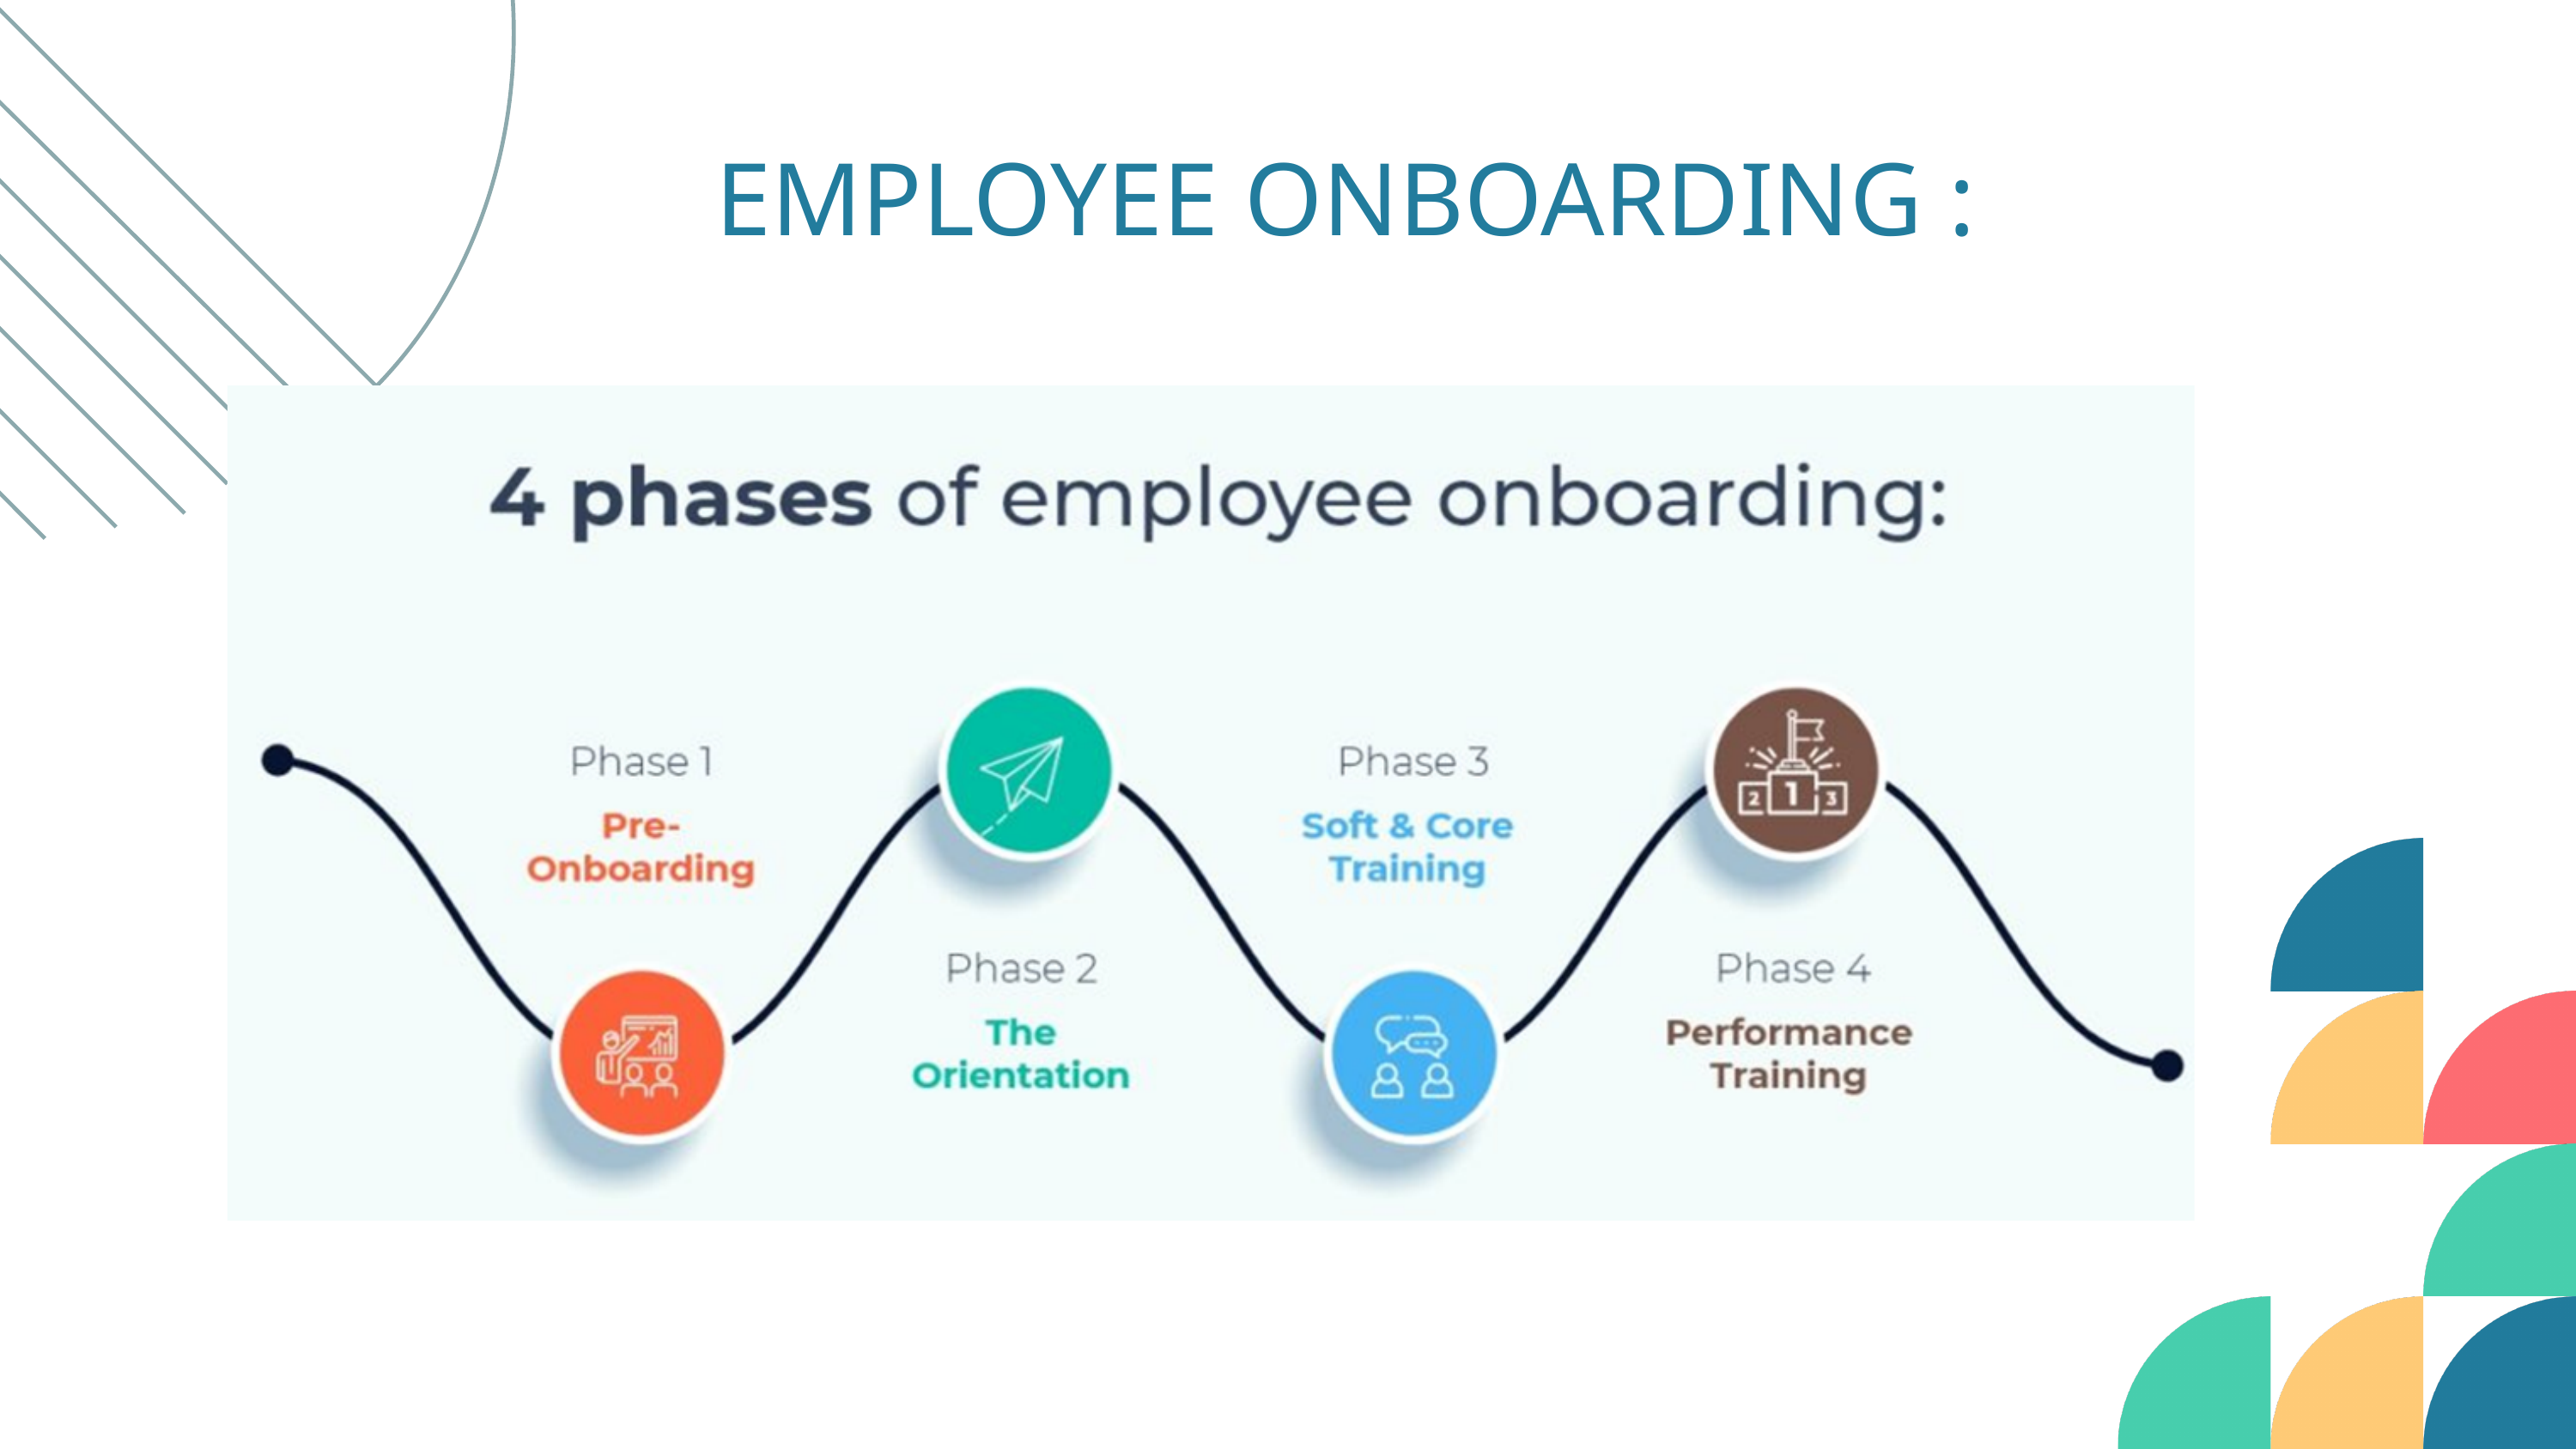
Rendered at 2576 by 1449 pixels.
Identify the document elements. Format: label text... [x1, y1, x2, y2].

text_box [2424, 1296, 2576, 1449]
text_box [2270, 991, 2424, 1144]
text_box [2423, 1143, 2576, 1296]
text_box [2117, 1296, 2271, 1449]
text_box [0, 0, 708, 91]
text_box EMPLOYEE ONBOARDING : [586, 155, 2105, 256]
text_box [2424, 991, 2576, 1143]
text_box [227, 385, 2195, 1221]
text_box [2270, 838, 2424, 991]
text_box [2271, 1296, 2424, 1449]
